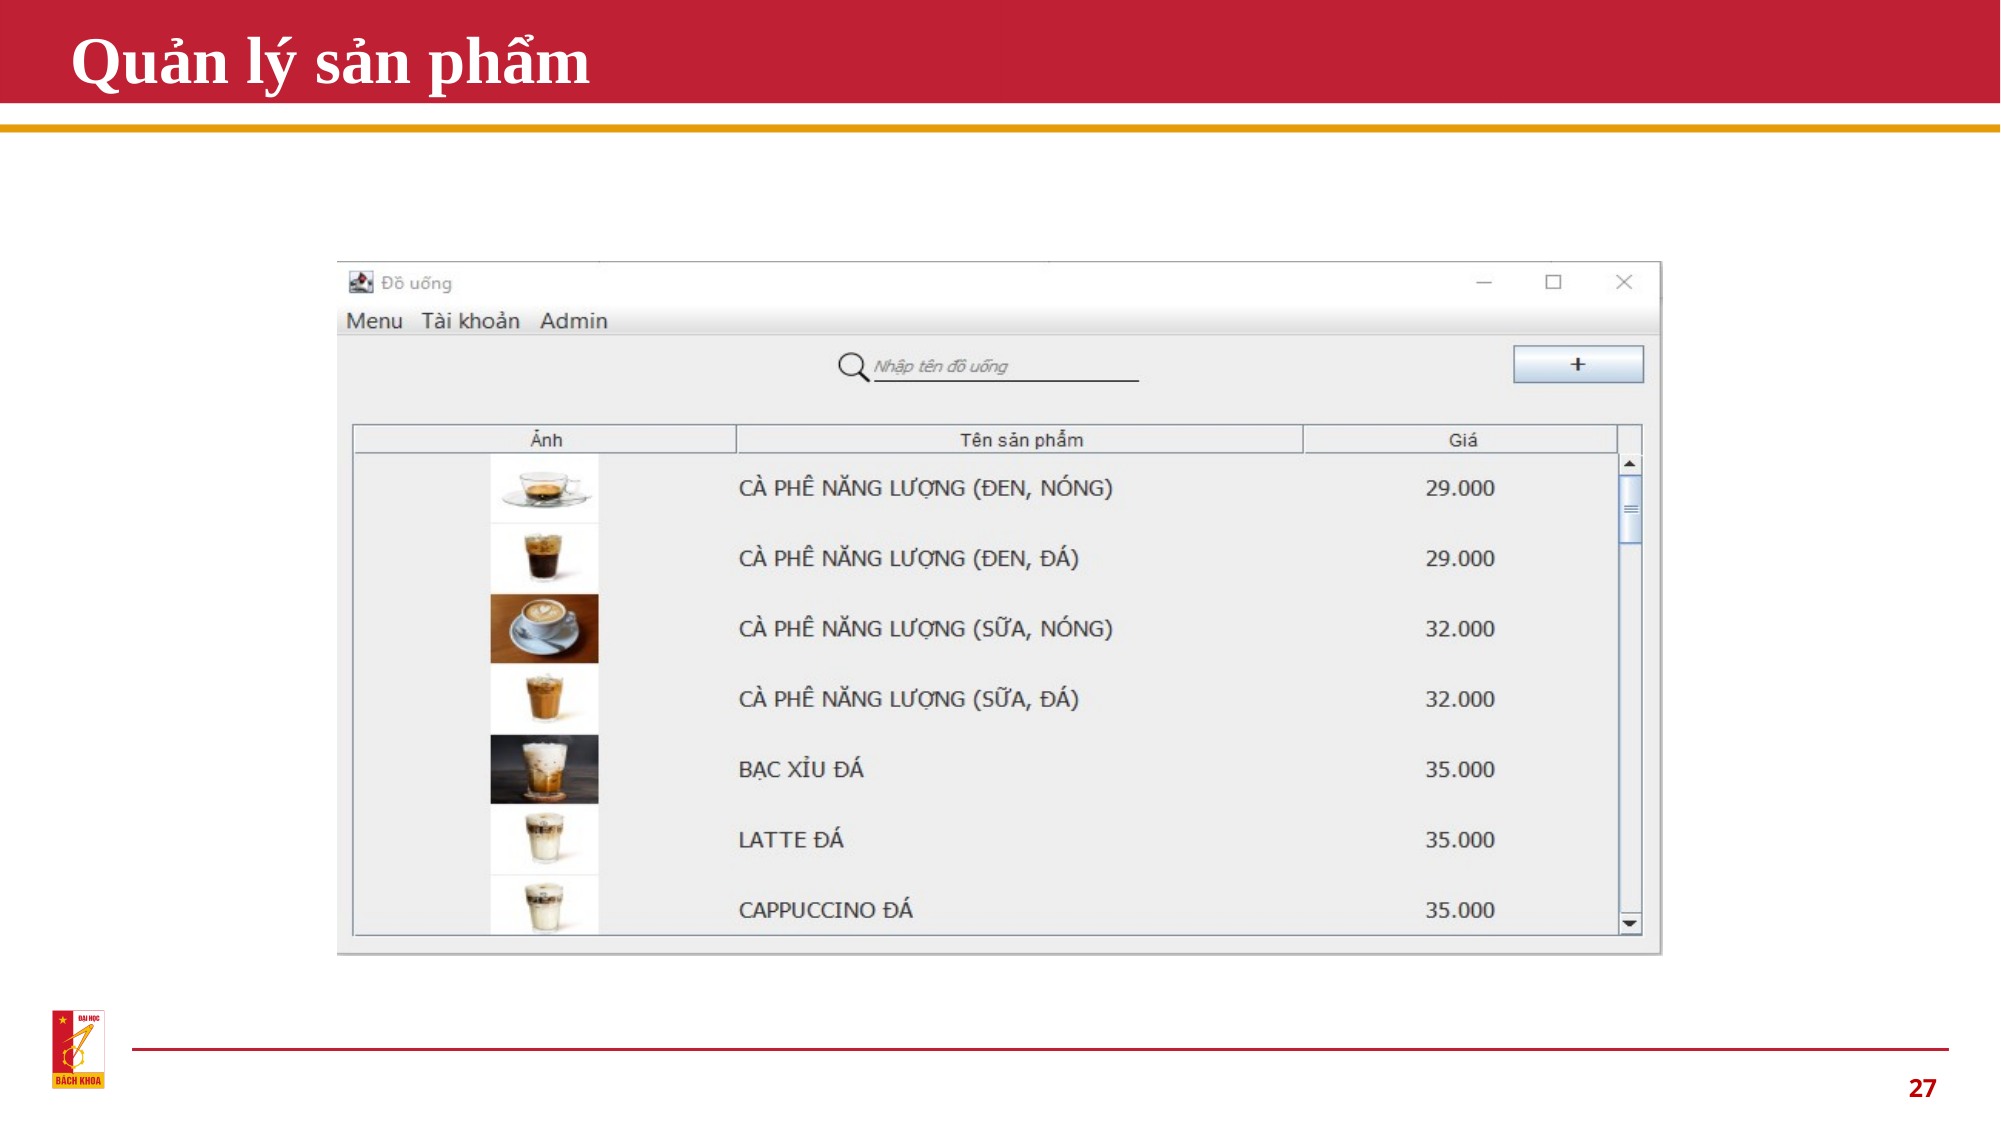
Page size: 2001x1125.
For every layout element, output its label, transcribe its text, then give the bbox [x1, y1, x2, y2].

slide_number 27 [1502, 1065, 1953, 1125]
title Quản lý sản phẩm [55, 18, 1945, 90]
picture [0, 0, 2001, 1125]
